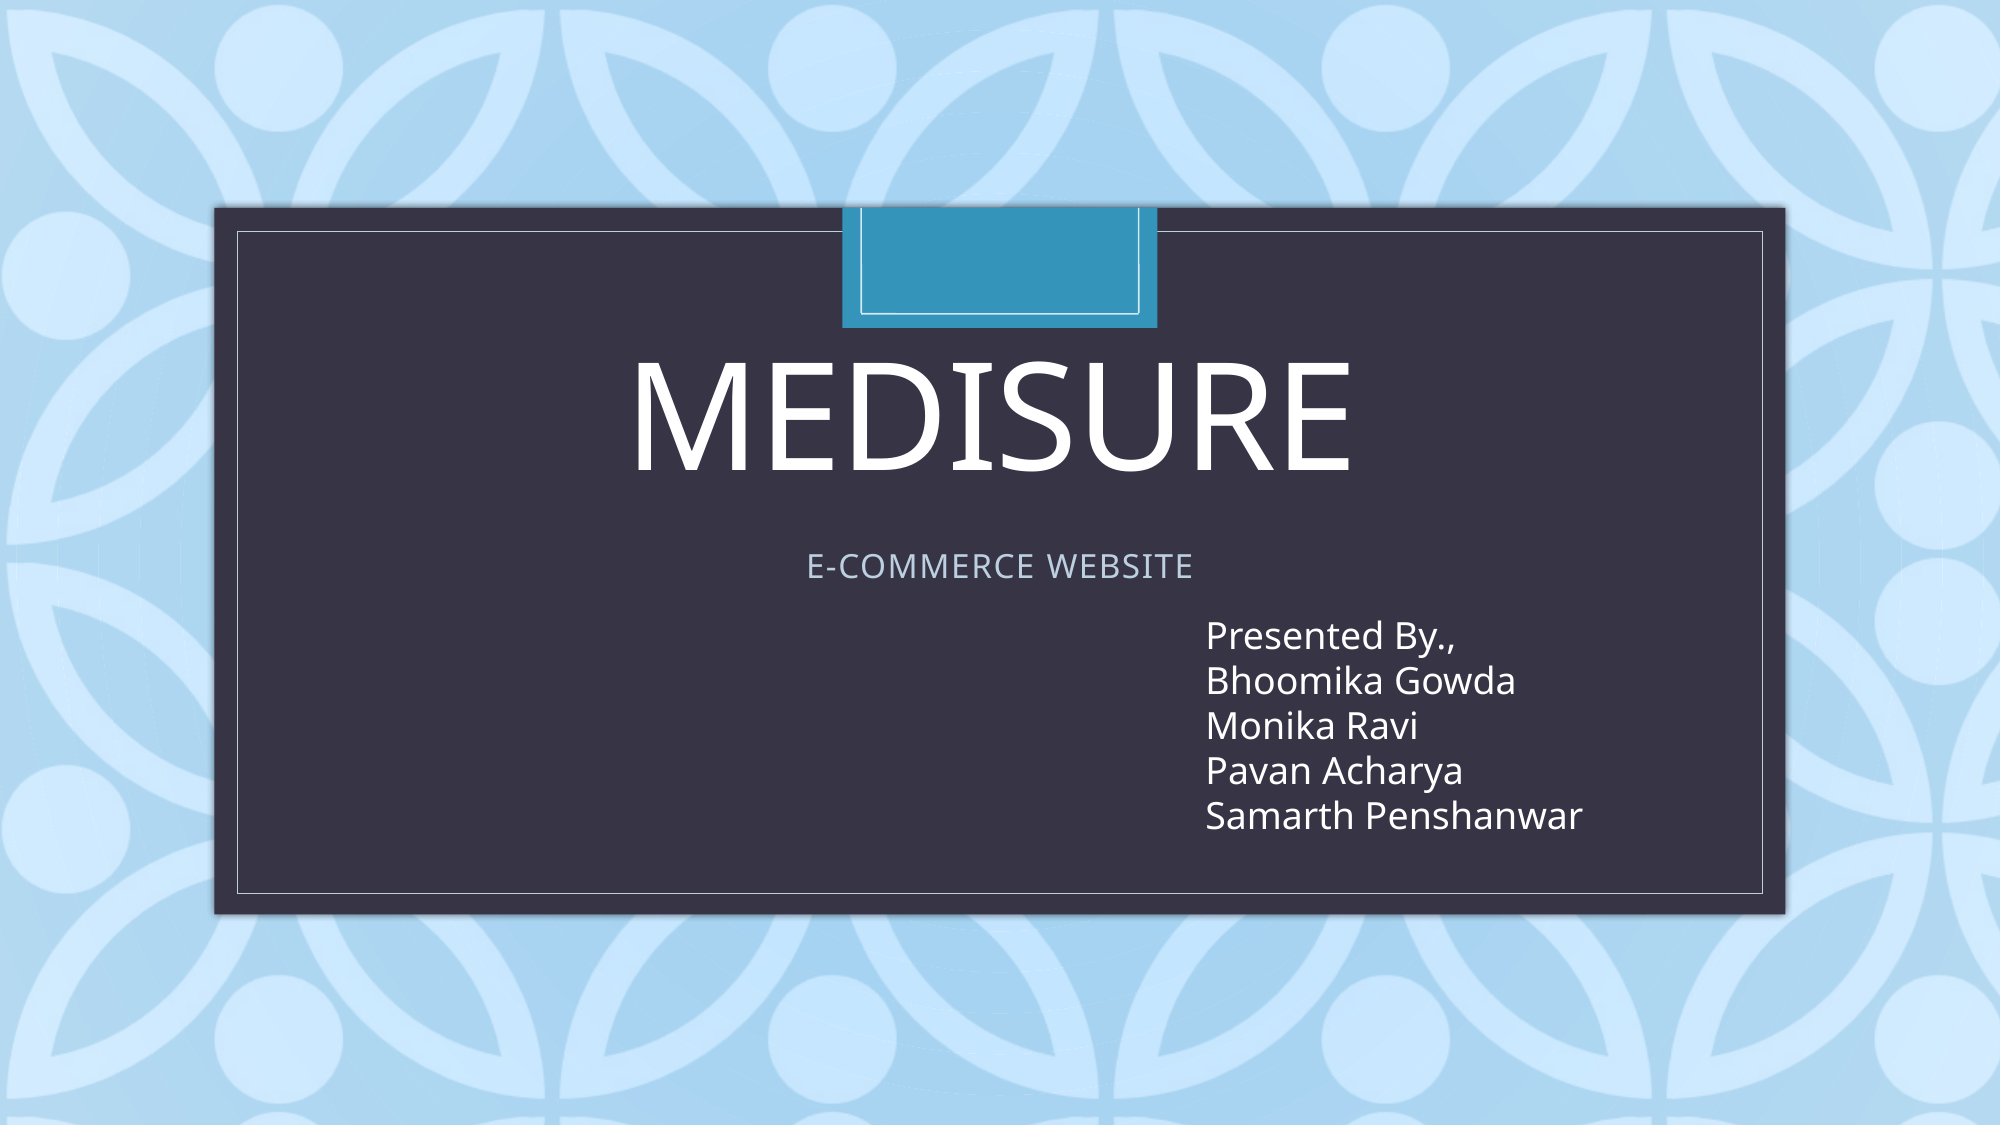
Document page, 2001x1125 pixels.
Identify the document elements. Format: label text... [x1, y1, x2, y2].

text_box Presented By., Bhoomika Gowda Monika Ravi Pavan Acharya Samarth Penshanwar [1190, 604, 1641, 845]
text_box MEDISURE [256, 342, 1727, 508]
text_box E-COMMERCE WEBSITE [256, 537, 1745, 613]
